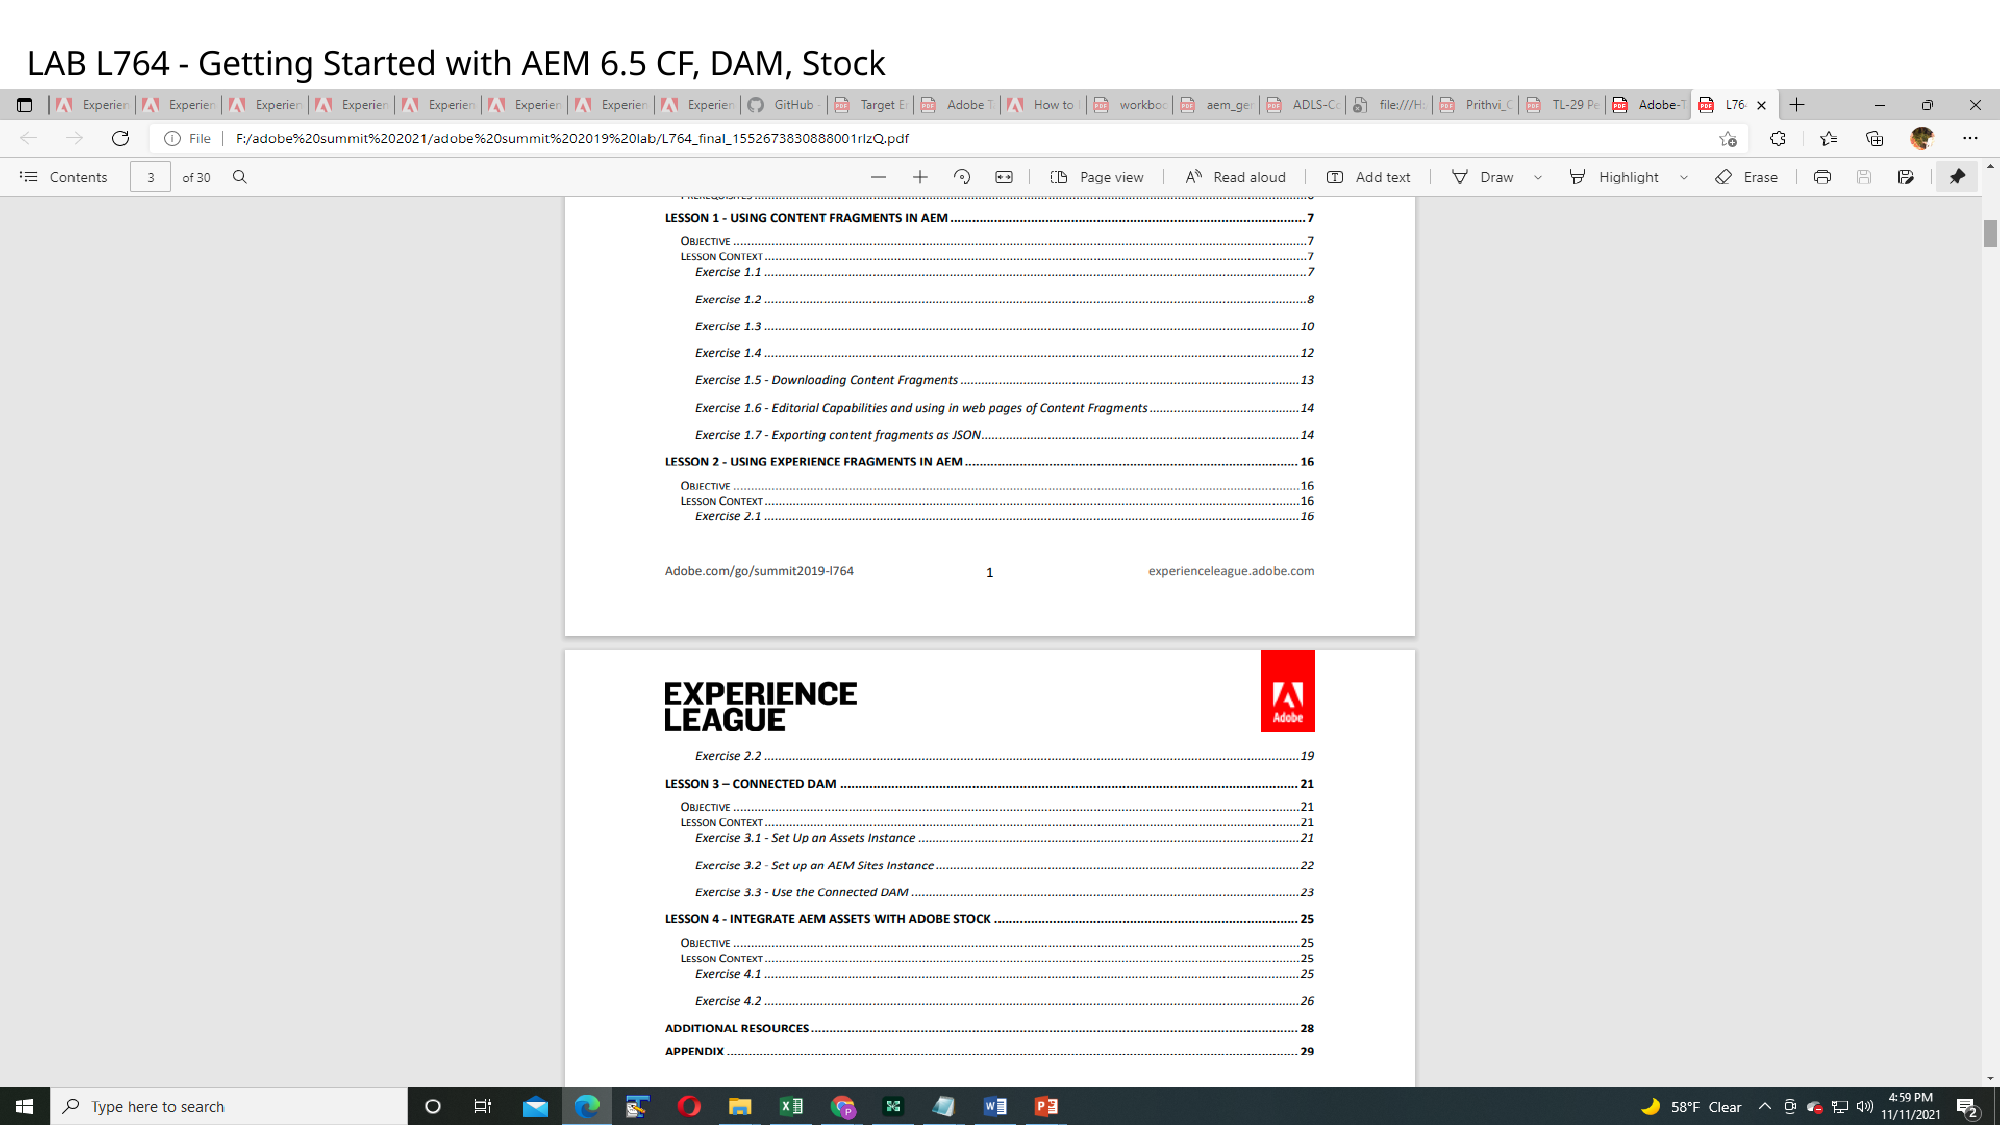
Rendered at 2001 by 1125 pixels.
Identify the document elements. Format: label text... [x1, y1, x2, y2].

picture [0, 89, 2000, 1125]
title LAB L764 - Getting Started with AEM 6.5 CF, DAM, Stock [11, 12, 1909, 89]
